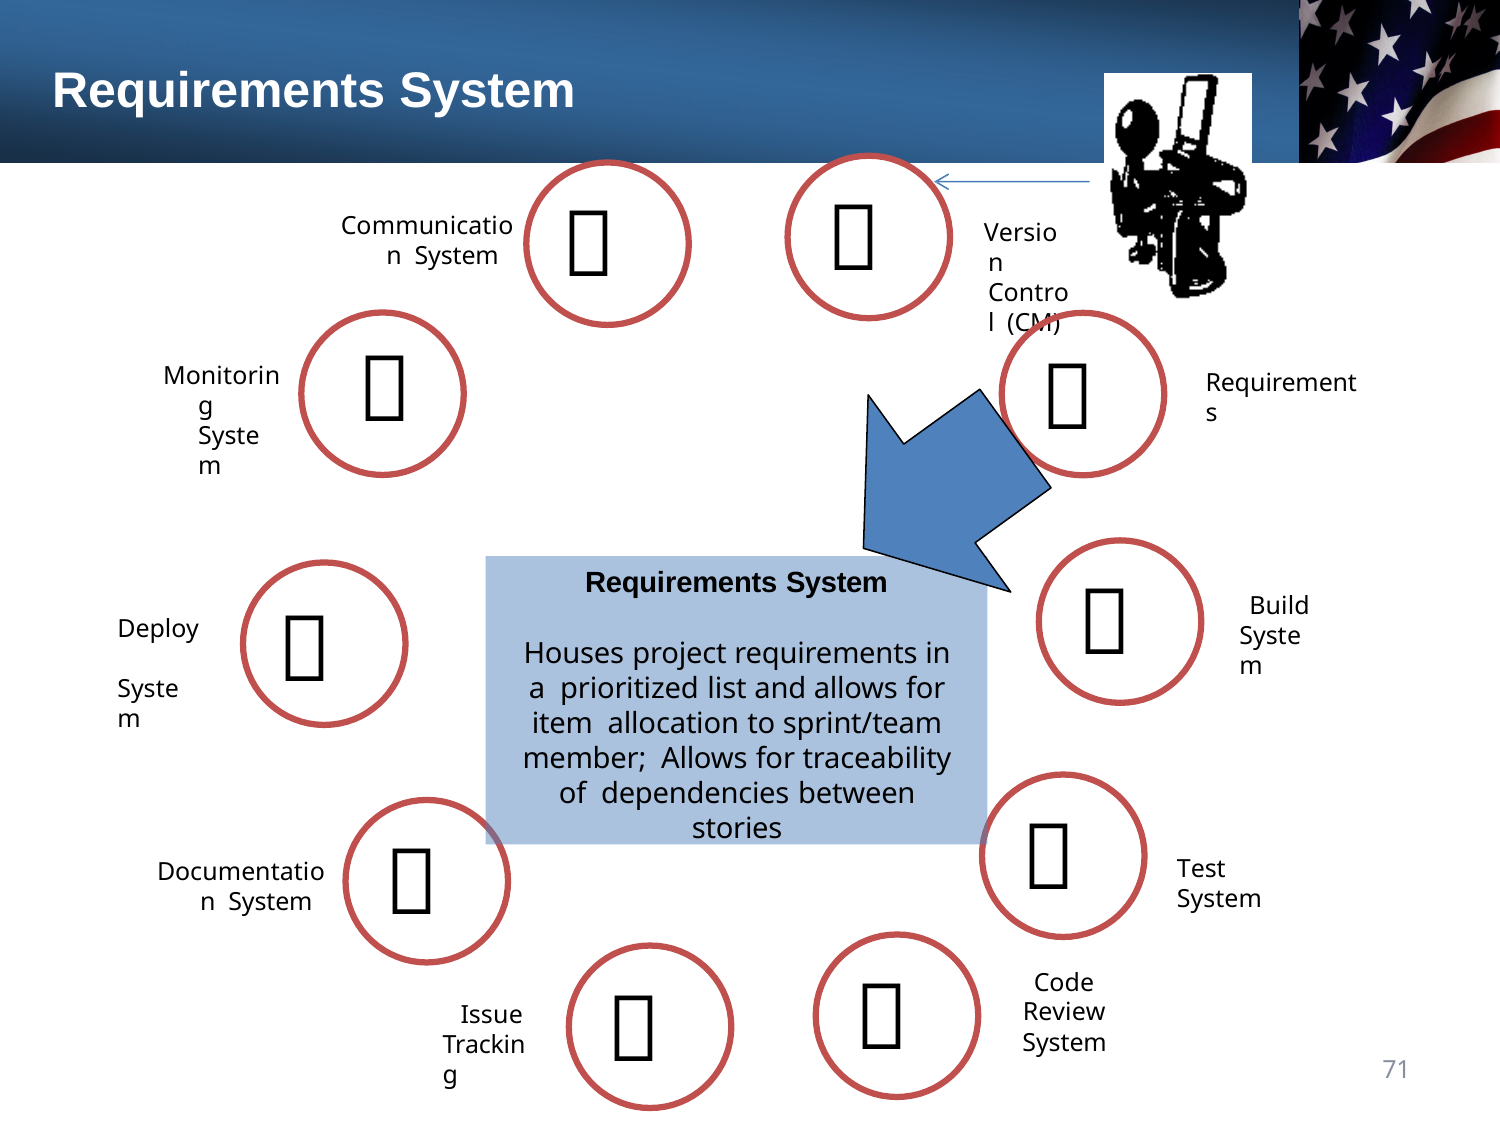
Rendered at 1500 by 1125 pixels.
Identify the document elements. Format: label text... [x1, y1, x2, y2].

text_box [345, 799, 482, 949]
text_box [862, 388, 1053, 594]
text_box [568, 945, 732, 1108]
text_box  [852, 955, 949, 1068]
text_box Requirements System [49, 55, 579, 118]
title  [579, 176, 921, 367]
text_box [243, 562, 406, 725]
text_box  [1038, 335, 1135, 448]
text_box Build System [1237, 587, 1325, 680]
text_box Requirements [1203, 364, 1364, 427]
picture [0, 0, 1500, 163]
text_box  Code Review [1019, 795, 1115, 1026]
text_box  [1075, 561, 1172, 674]
text_box [301, 312, 464, 475]
text_box  [559, 182, 579, 295]
text_box Deploy System [115, 610, 203, 733]
text_box Test System [1174, 850, 1316, 913]
text_box [1038, 540, 1202, 703]
text_box Monitoring System [161, 357, 284, 480]
text_box Version Control (CM) [982, 309, 1072, 337]
text_box System [1020, 1026, 1108, 1057]
text_box [982, 774, 1145, 924]
text_box Tracking [440, 1028, 541, 1089]
text_box Requirements System Houses project requirements in a prioritized list and allows for item allocation to sprint/team member; Allows for traceability of dependencies between stories [485, 556, 988, 845]
text_box Communication System [338, 207, 517, 270]
text_box [815, 934, 979, 1098]
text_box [933, 73, 1253, 301]
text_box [784, 152, 954, 322]
text_box Documentation System [155, 853, 328, 916]
text_box [1002, 312, 1165, 476]
slide_number 69 [1376, 1049, 1417, 1125]
text_box  [275, 587, 372, 700]
text_box  [355, 328, 408, 441]
text_box  Issue [382, 821, 523, 1029]
text_box [526, 162, 653, 320]
text_box  [604, 986, 700, 1081]
